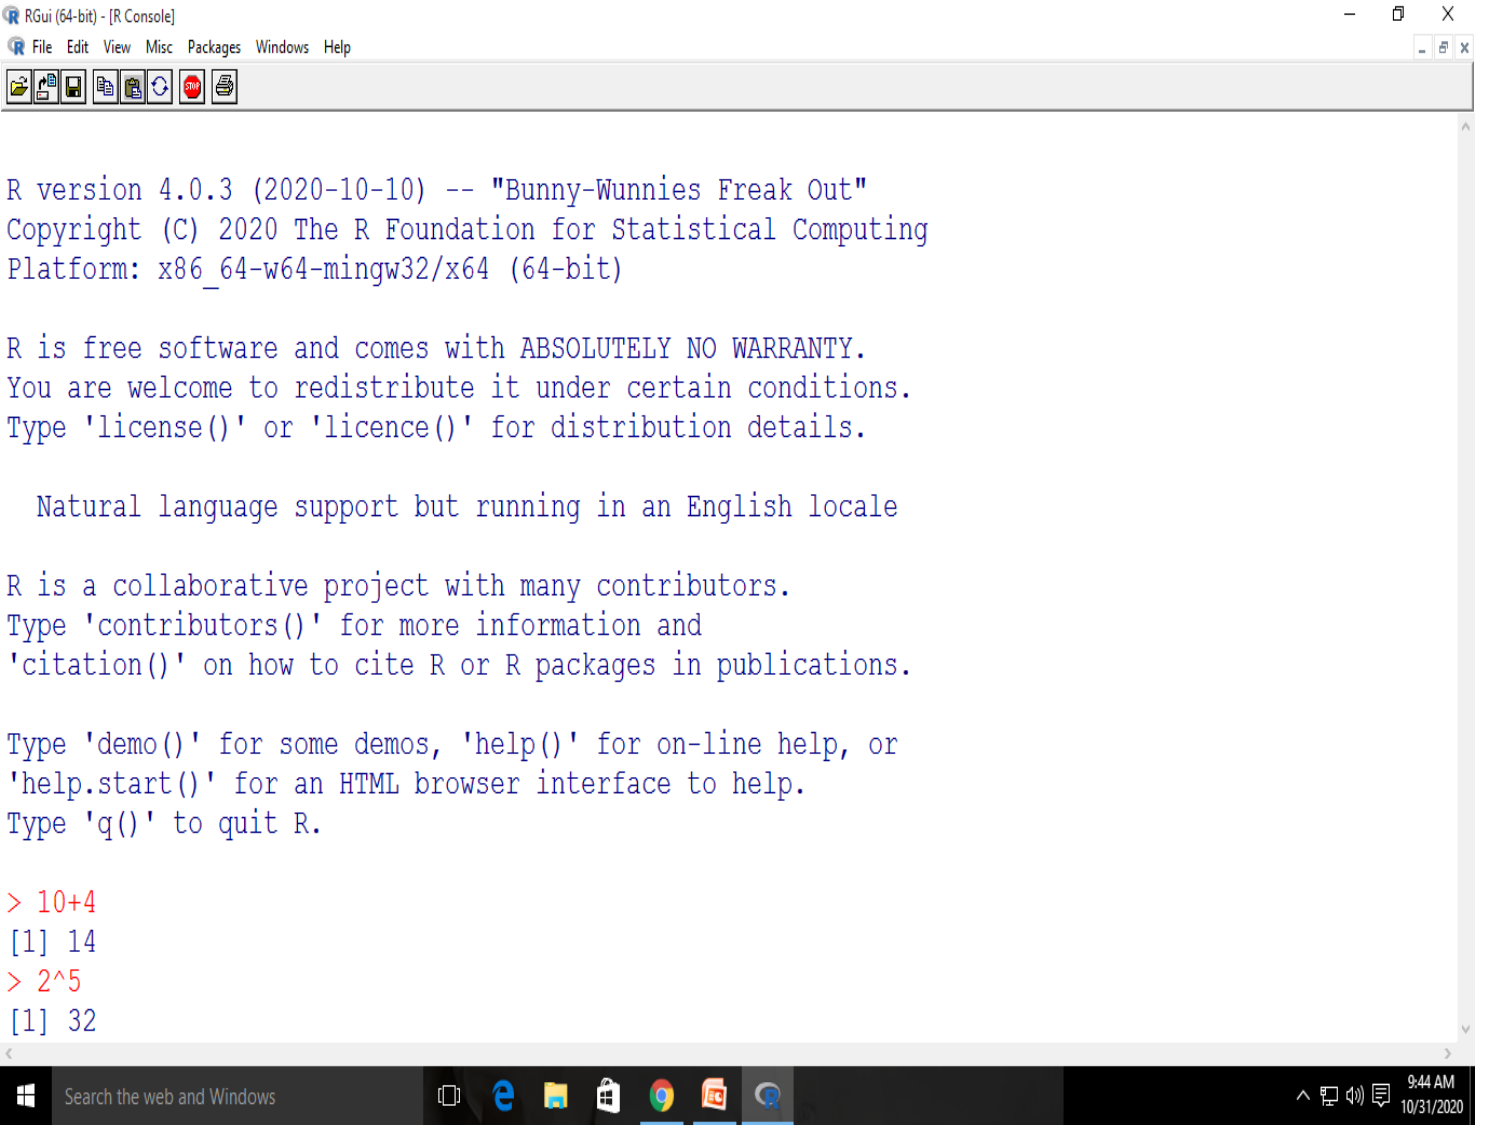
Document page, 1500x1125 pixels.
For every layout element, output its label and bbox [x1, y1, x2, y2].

list [0, 0, 1476, 1125]
